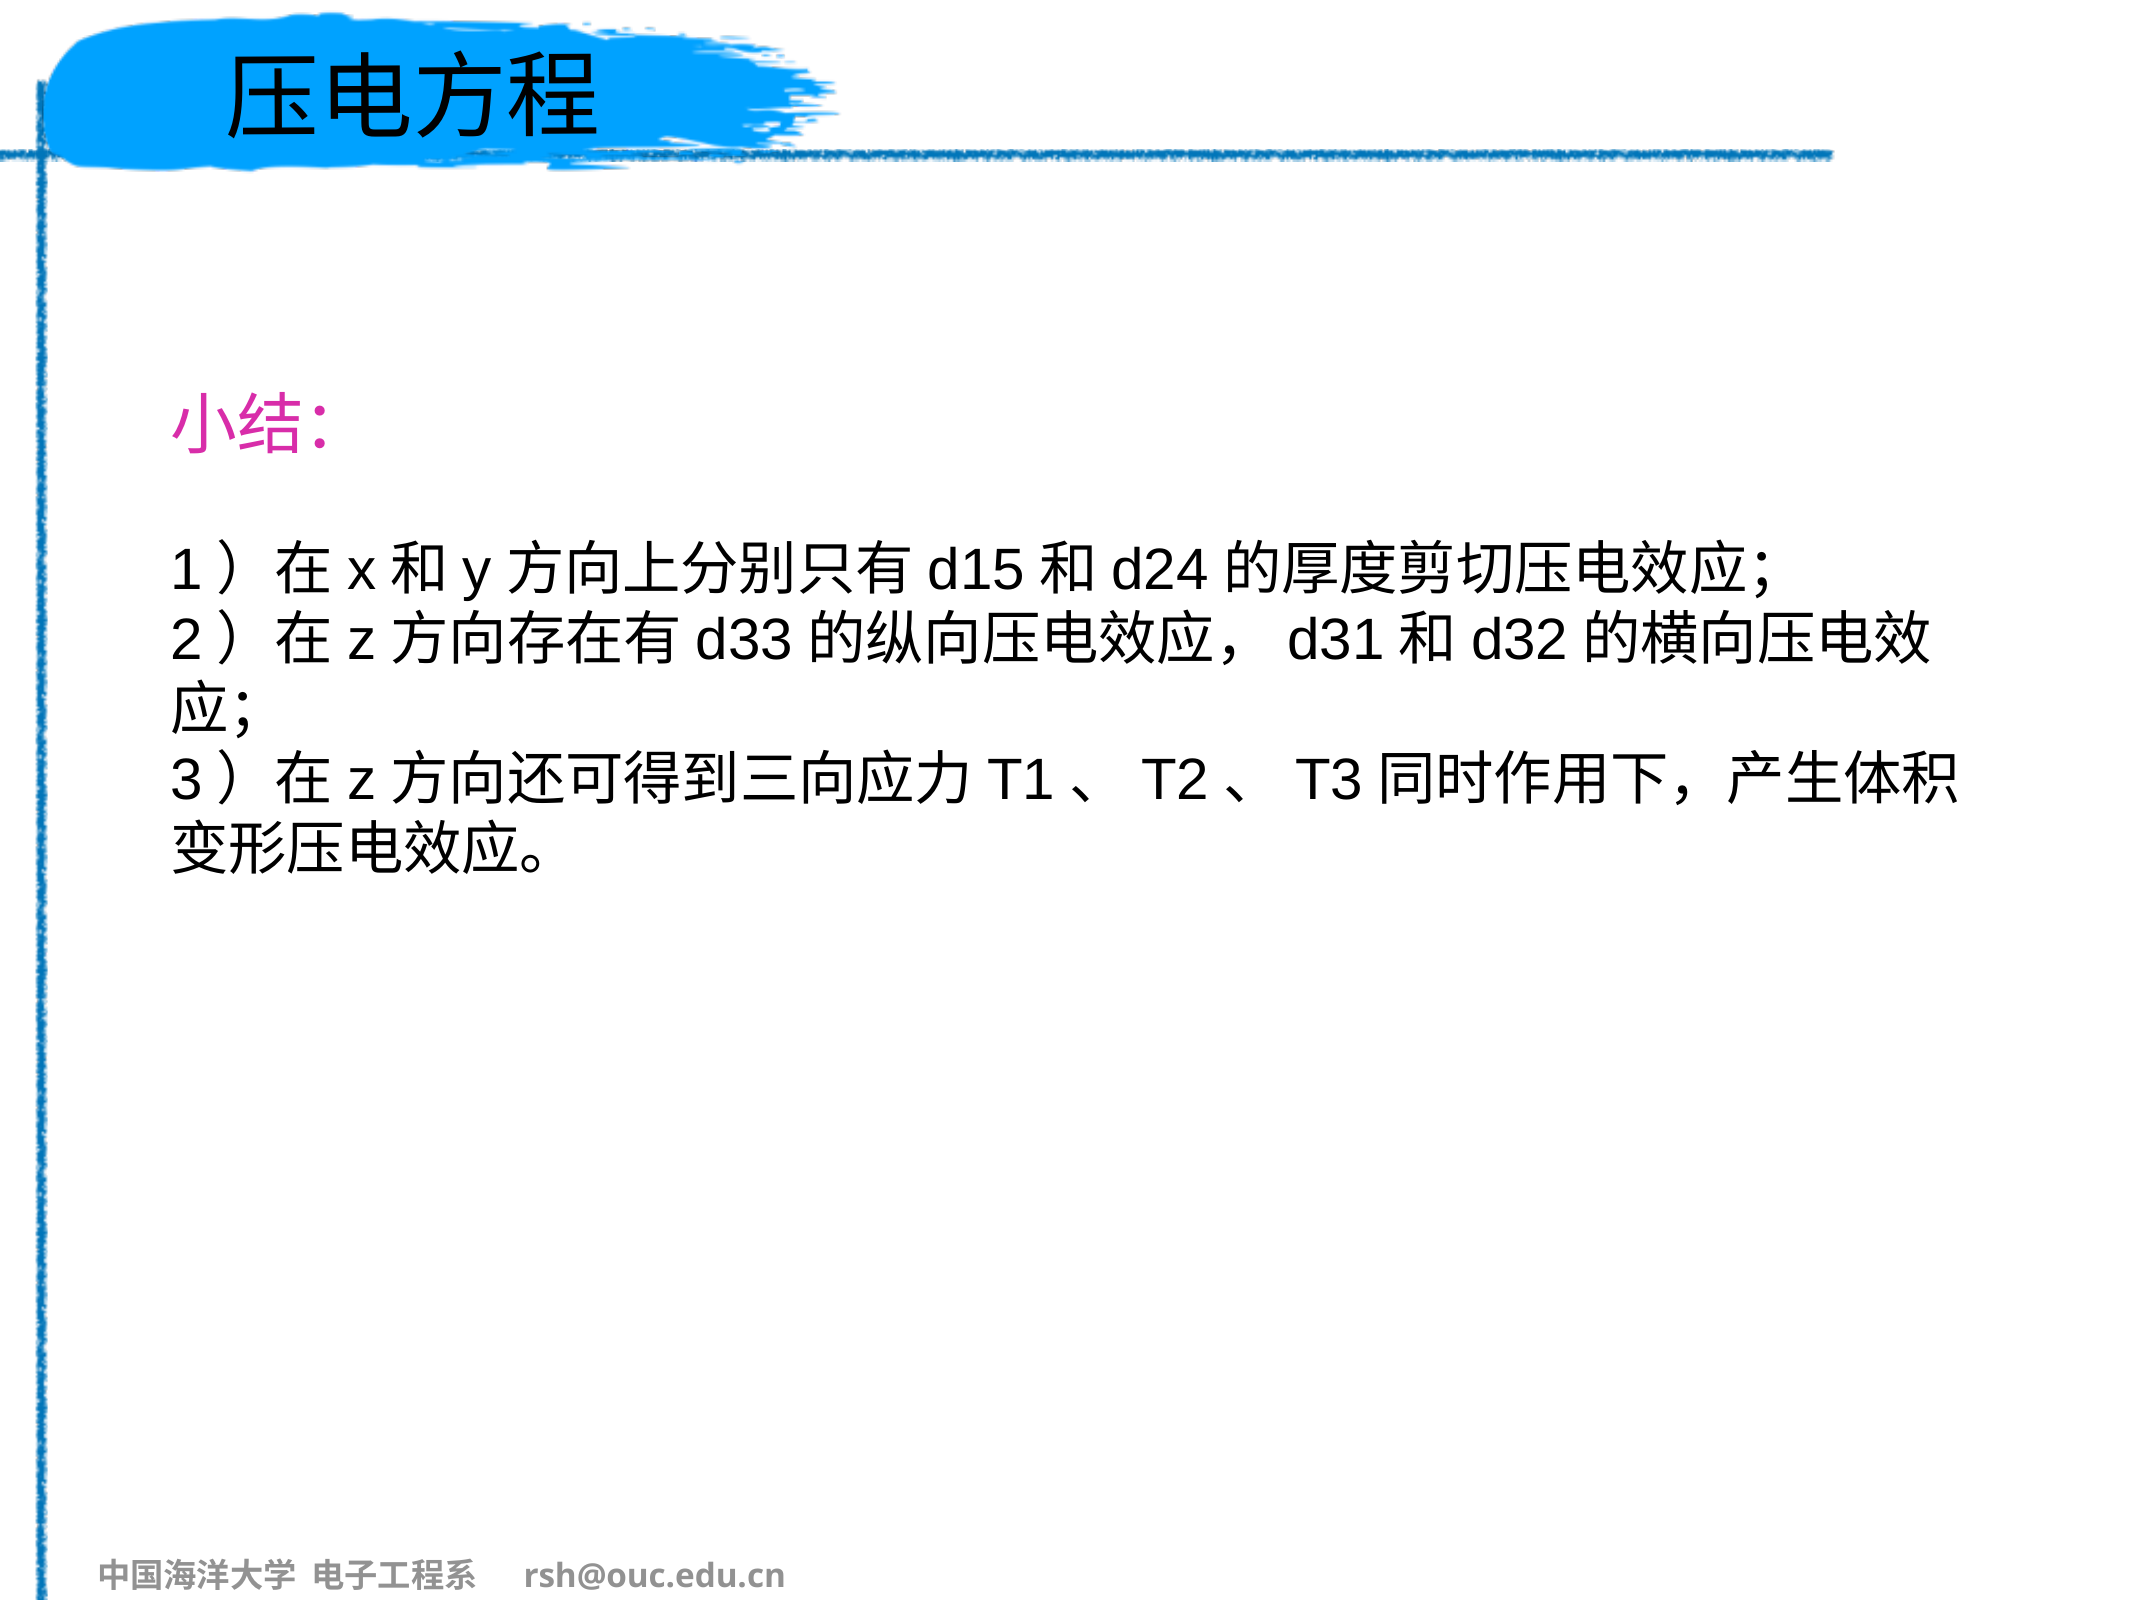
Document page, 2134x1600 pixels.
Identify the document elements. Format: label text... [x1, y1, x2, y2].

title 压电方程 [46, 0, 780, 187]
picture [778, 9, 1841, 176]
picture [0, 9, 48, 1600]
text_box 小结： 1）在x和y方向上分别只有d15和d24的厚度剪切压电效应； 2）在z方向存在有d33的纵向压电效应，d31和d32的横向压电效应； 3）在z方向还可得到三向应力T1、T2、T3同时作用下，产生体积变形压电效应。 [162, 373, 1972, 890]
